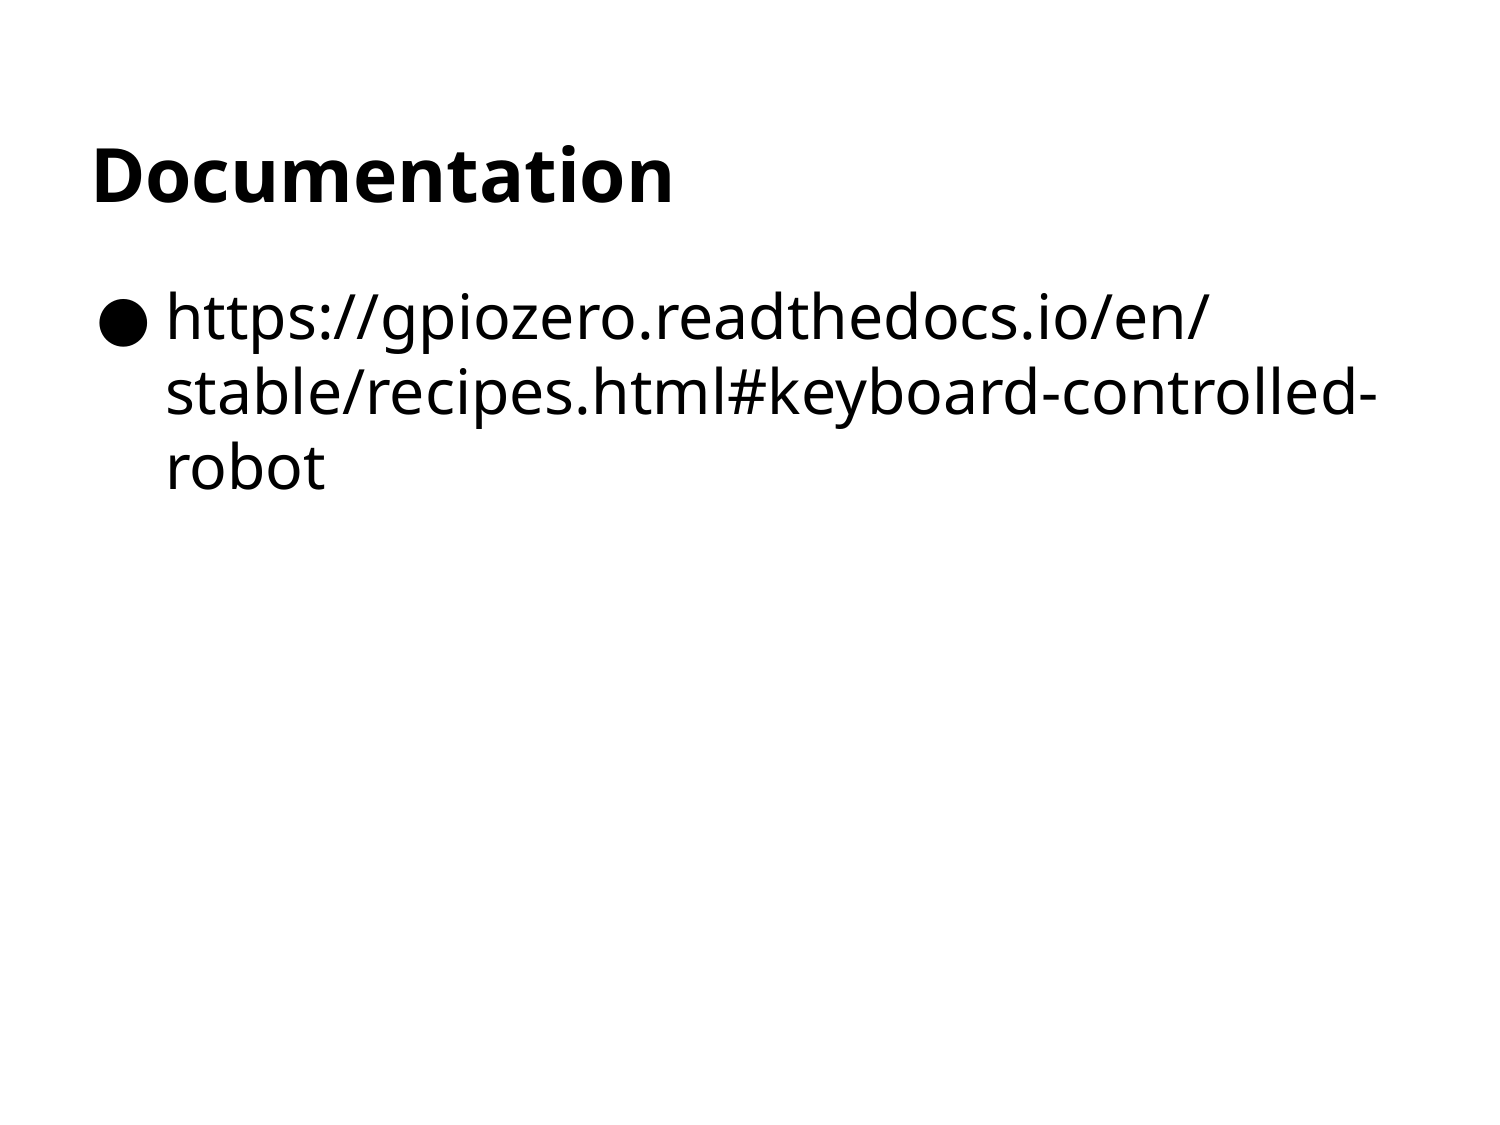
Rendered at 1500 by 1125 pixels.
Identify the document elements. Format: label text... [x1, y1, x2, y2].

title Documentation [75, 45, 1425, 233]
list https://gpiozero.readthedocs.io/en/stable/recipes.html#keyboard-controlled-robot [75, 262, 1425, 1078]
